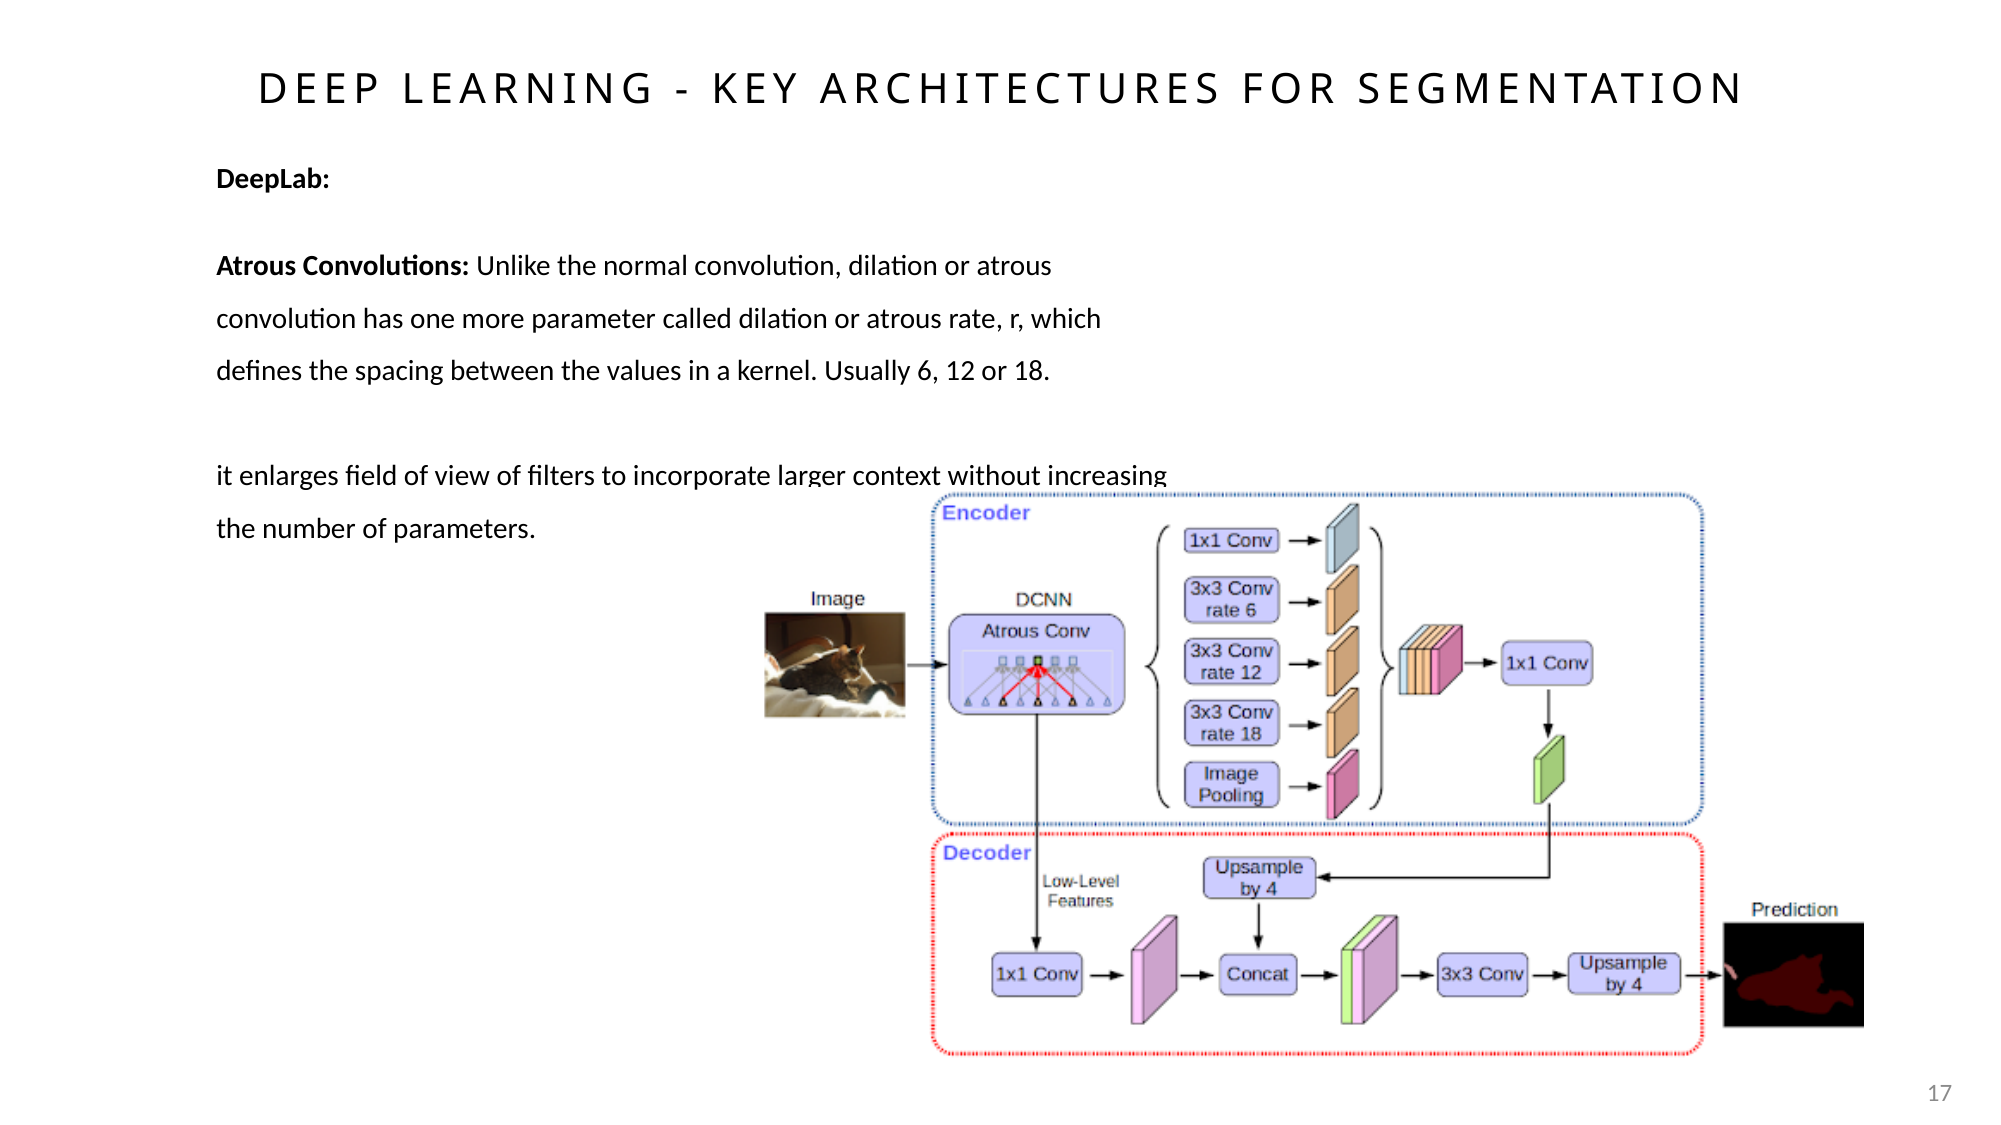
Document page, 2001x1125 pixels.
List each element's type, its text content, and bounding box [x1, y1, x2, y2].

text_box Deep learning - Key architectures for segmentation [97, 19, 1903, 155]
slide_number 17 [1894, 1061, 1968, 1121]
picture [763, 486, 1864, 1062]
text_box DeepLab: Atrous Convolutions: Unlike the normal convolution, dilation or atrous convolution has one more parameter called dilation or atrous rate, r, which defines the spacing between the values in a kernel. Usually 6, 12 or 18. it enlarges field of view of filters to incorporate larger context without increasing the number of parameters. [201, 155, 1202, 552]
